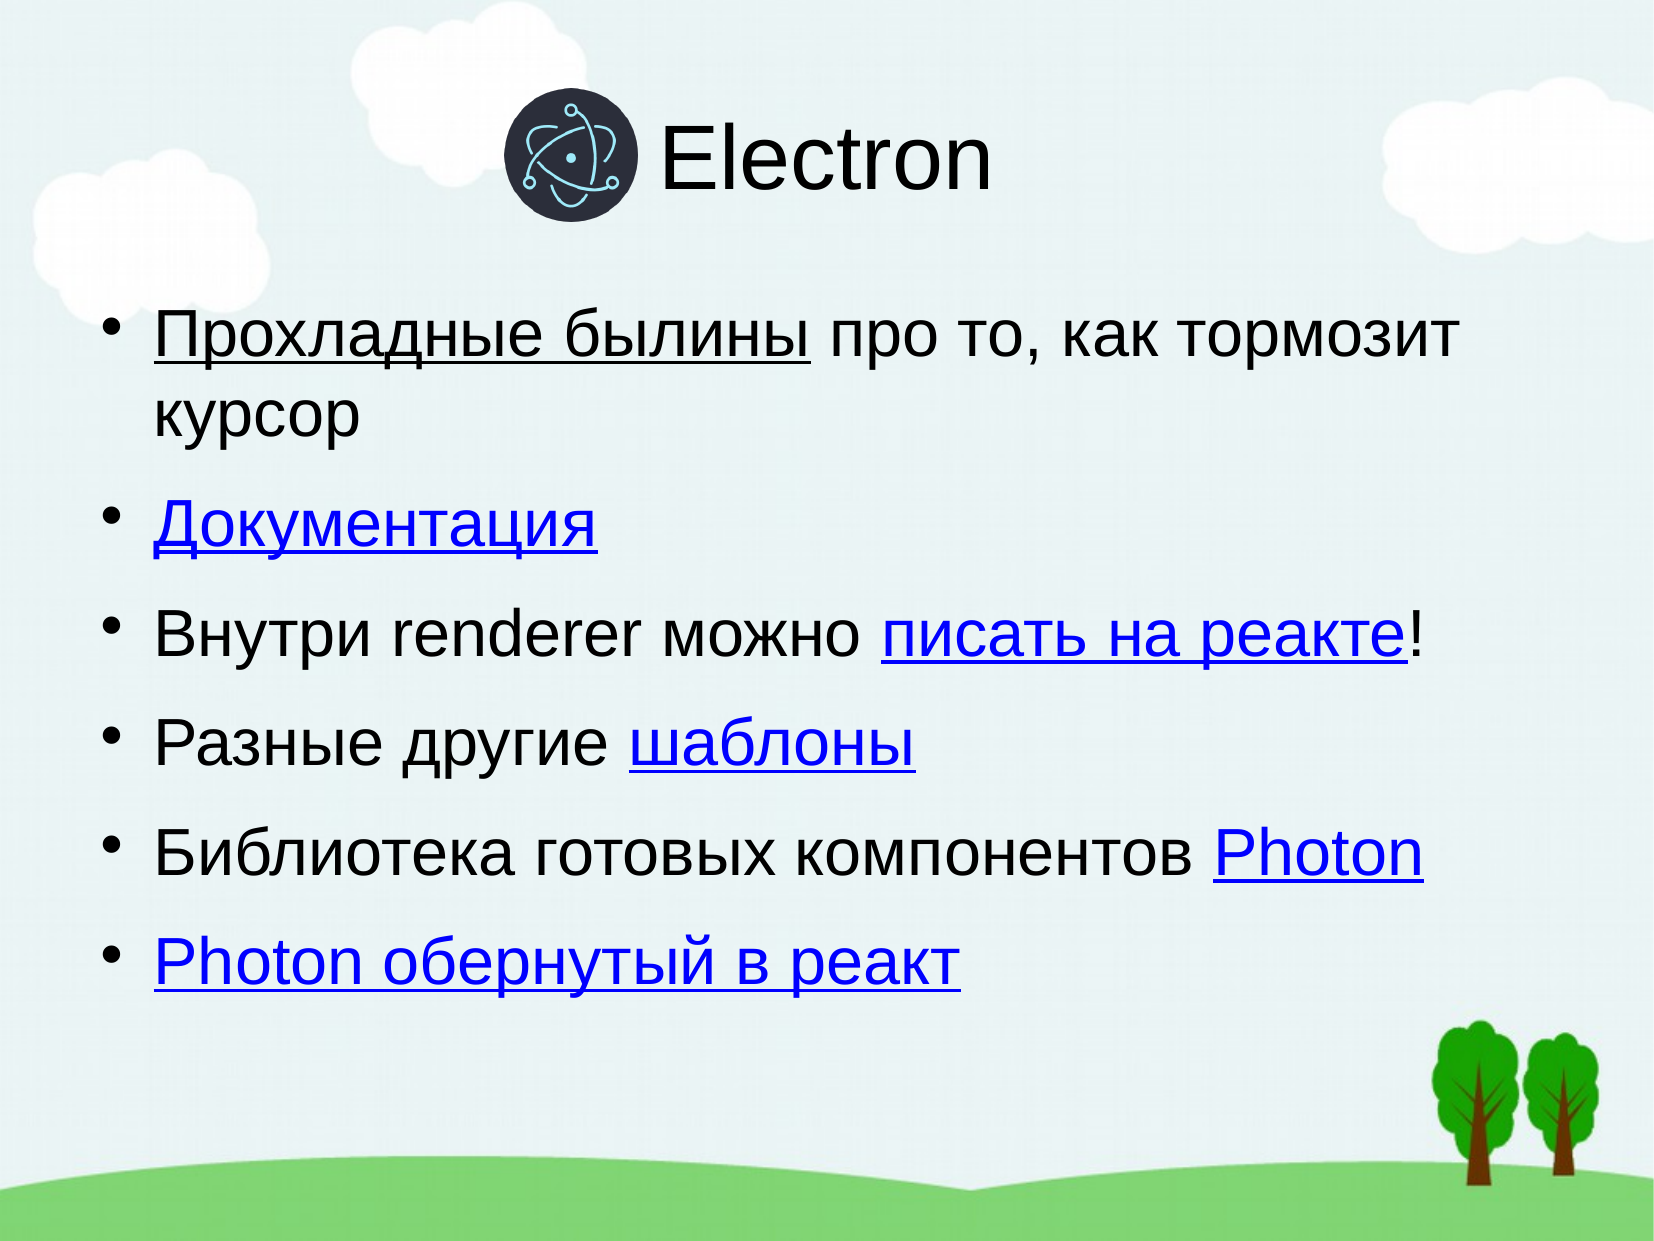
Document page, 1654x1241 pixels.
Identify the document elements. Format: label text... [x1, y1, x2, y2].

picture [0, 0, 1654, 1241]
text_box Electron [82, 49, 1571, 257]
text_box Прохладные былины про то, как тормозит курсор Документация Внутри renderer можно писать на реакте! Разные другие шаблоны Библиотека готовых компонентов Photon Photon обернутый в реакт [82, 290, 1571, 1010]
